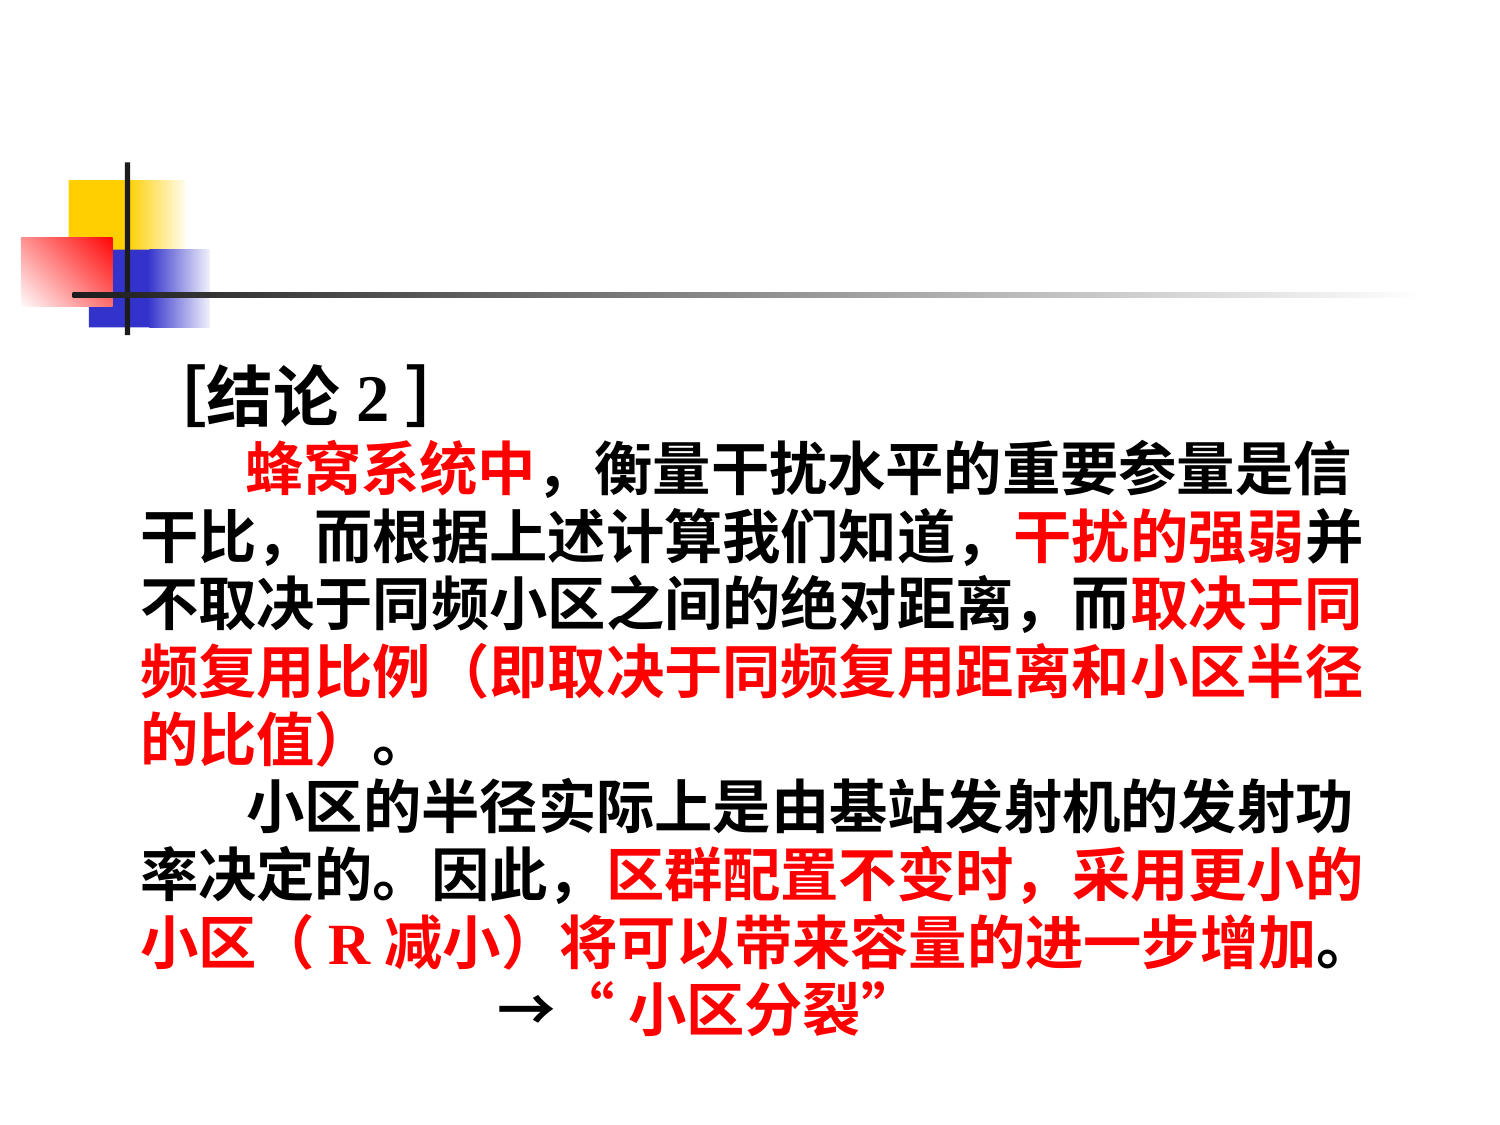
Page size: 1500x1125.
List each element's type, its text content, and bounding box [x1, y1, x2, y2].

list ［结论2］ 蜂窝系统中，衡量干扰水平的重要参量是信 干比，而根据上述计算我们知道，干扰的强弱并 不取决于同频小区之间的绝对距离，而取决于同 频复用比例（即取决于同频复用距离和小区半径 的比值）。 小区的半径实际上是由基站发射机的发射功 率决定的。因此，区群配置不变时，采用更小的 小区（R减小）将可以带来容量的进一步增加。 →“小区分裂” [124, 362, 1401, 1076]
